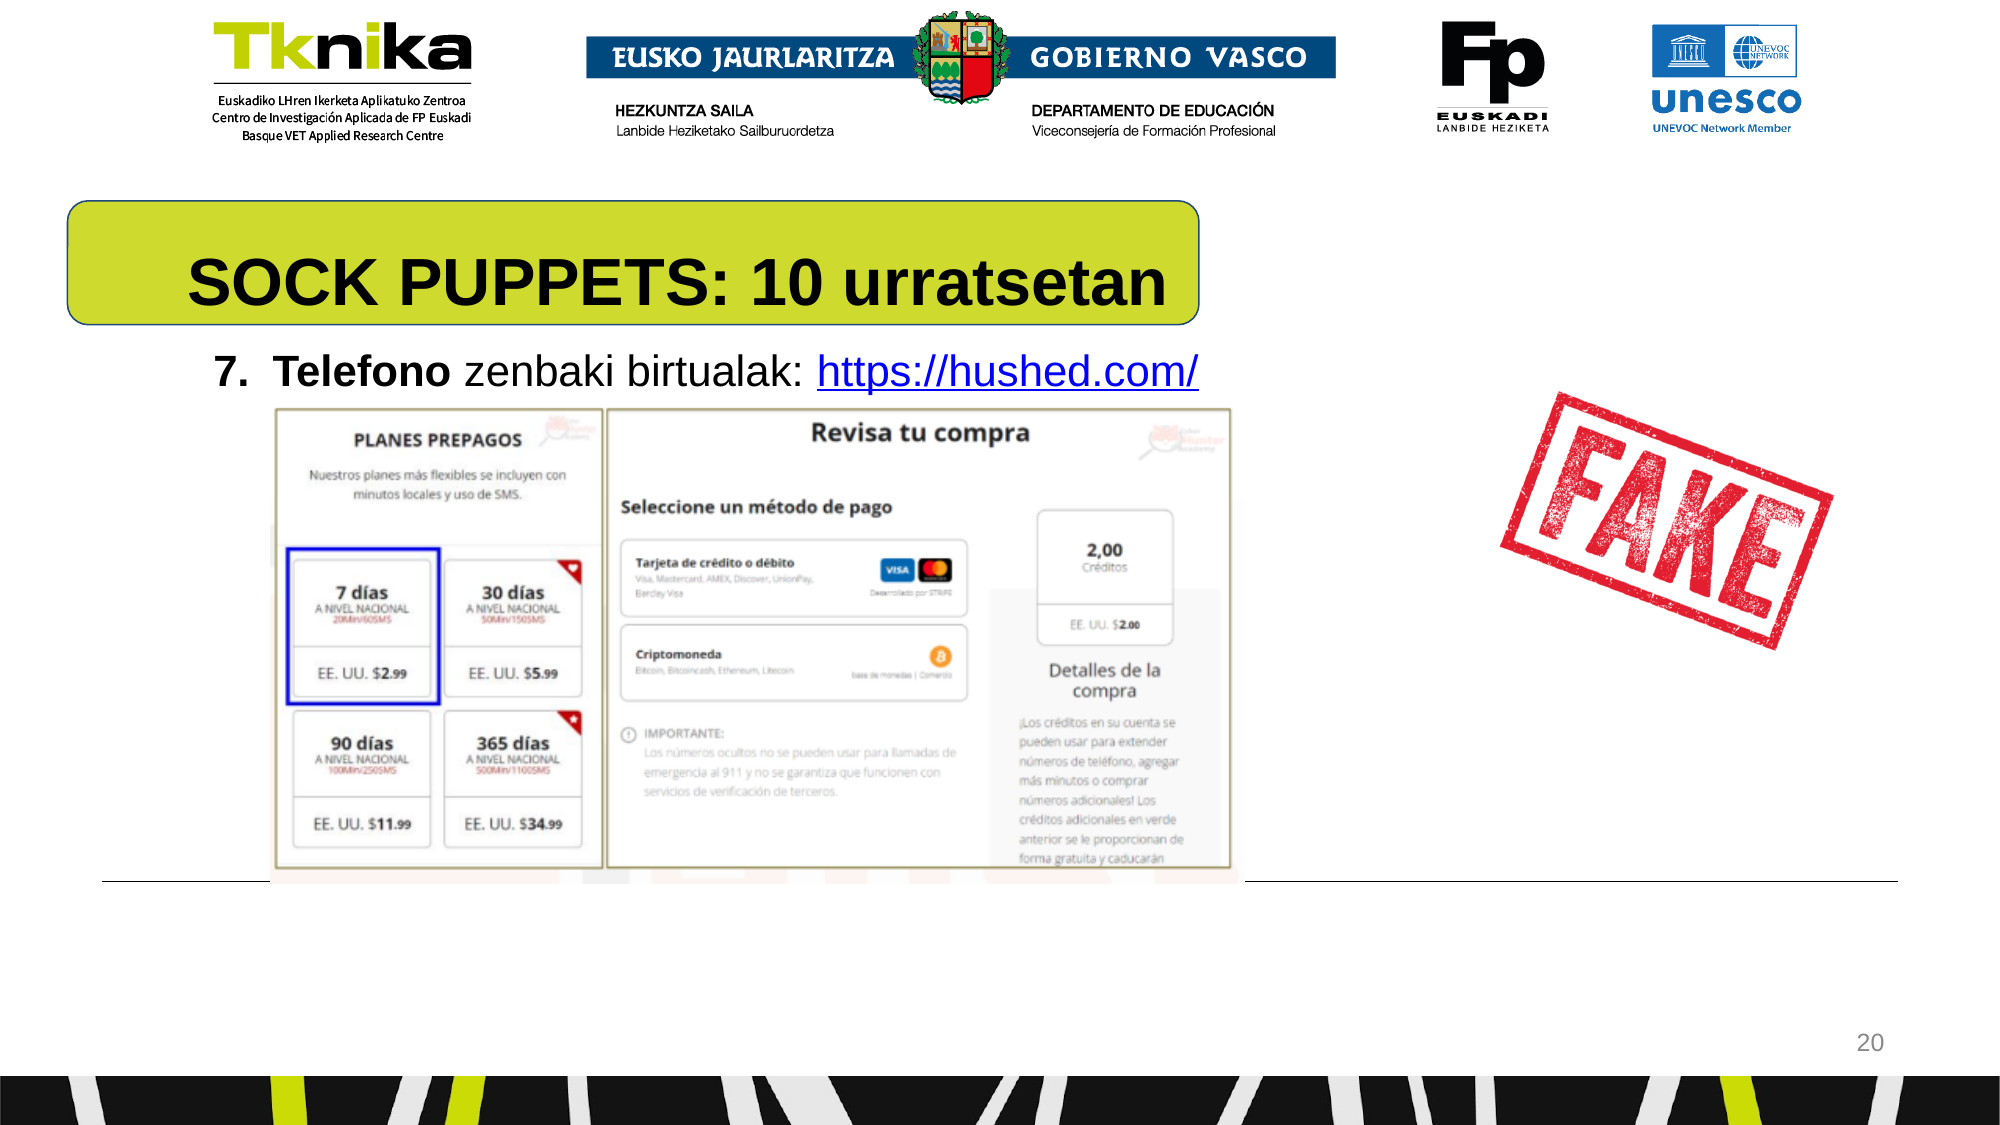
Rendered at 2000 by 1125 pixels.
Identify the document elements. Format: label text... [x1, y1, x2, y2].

picture [33, 7, 1579, 150]
picture [1647, 19, 1804, 138]
text_box SOCK PUPPETS: 10 urratsetan [172, 223, 1455, 298]
slide_number ‹#› [1433, 1011, 1900, 1072]
title Telefono zenbaki birtualak: https://hushed.com/ [182, 329, 1598, 824]
picture [270, 399, 1245, 885]
text_box [67, 200, 1199, 325]
picture [1383, 255, 1951, 787]
picture [0, 1076, 2000, 1125]
